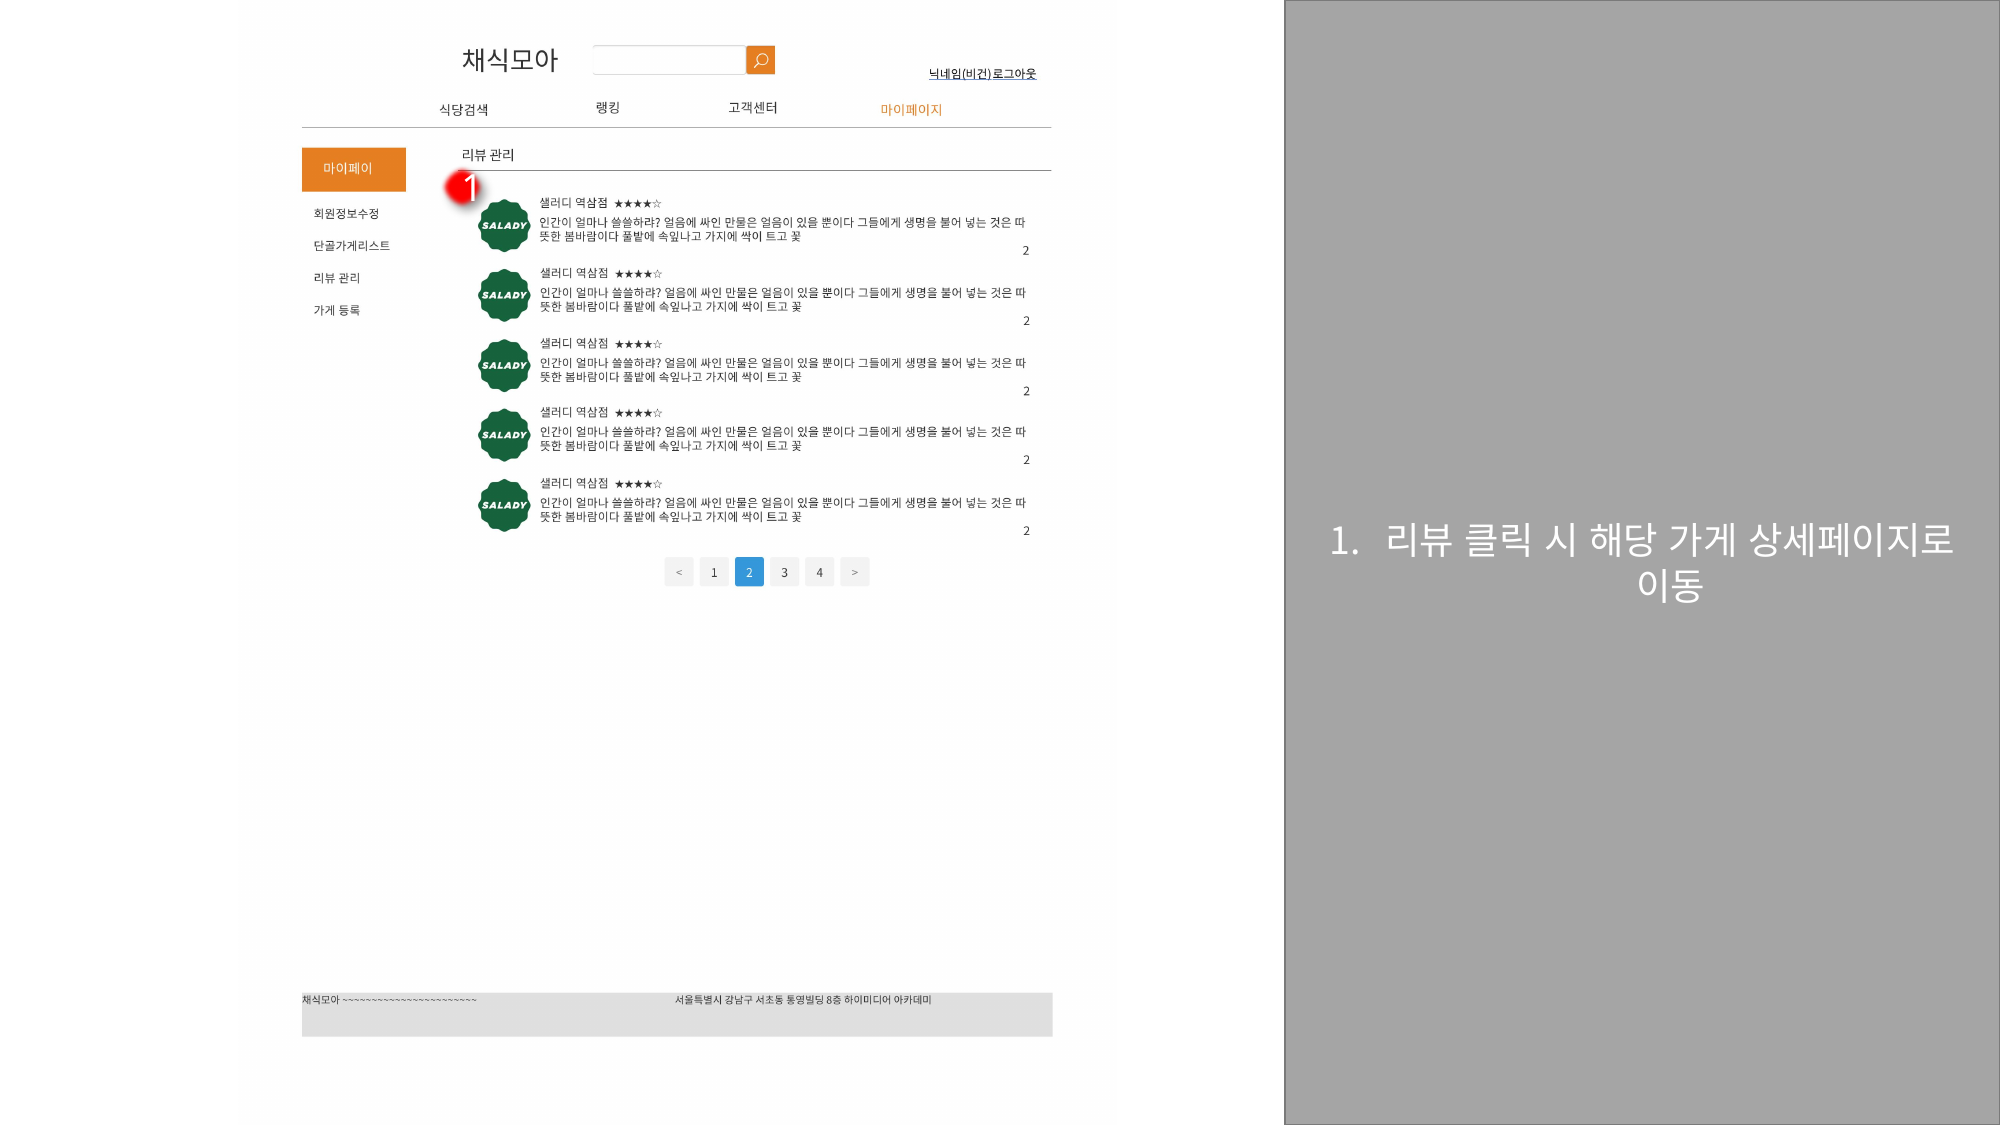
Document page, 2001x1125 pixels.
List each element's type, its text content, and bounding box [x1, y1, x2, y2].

picture [238, 0, 1117, 1125]
text_box 리뷰 클릭 시 해당 가게 상세페이지로 이동 [1284, 0, 2000, 1125]
